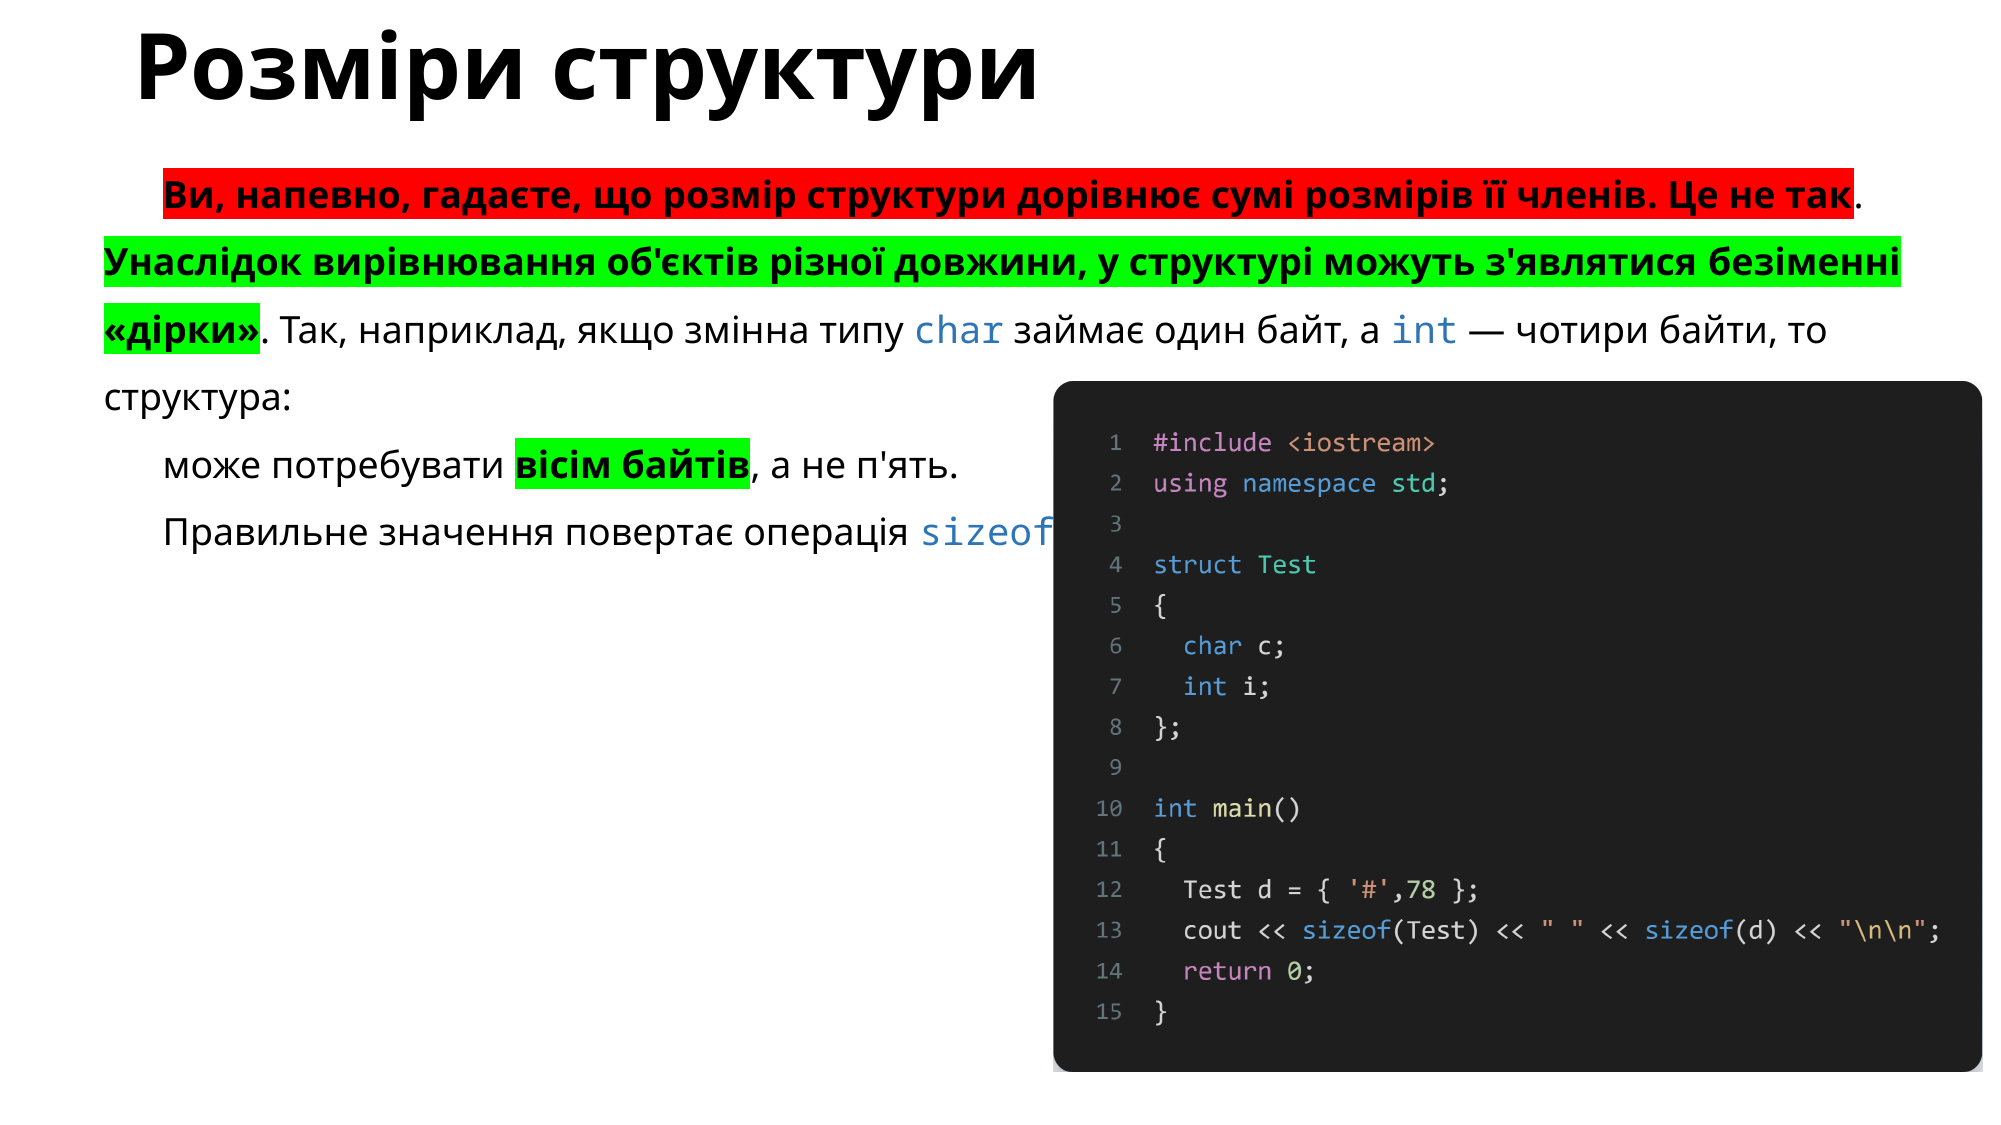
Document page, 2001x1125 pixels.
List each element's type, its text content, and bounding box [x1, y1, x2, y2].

title Розміри структури [0, 0, 2000, 140]
picture [1053, 381, 1983, 1072]
list Ви, напевно, гадаєте, що розмір структури дорівнює сумі розмірів її членів. Це не так. Унаслідок вирівнювання об'єктів різної довжини, у структурі можуть з'являтися безіменні «дірки». Так, наприклад, якщо змінна типу char займає один байт, а int — чотири байти, то структура: може потребувати вісім байтів, а не п'ять. Правильне значення повертає операція sizeof. [0, 140, 2000, 1125]
